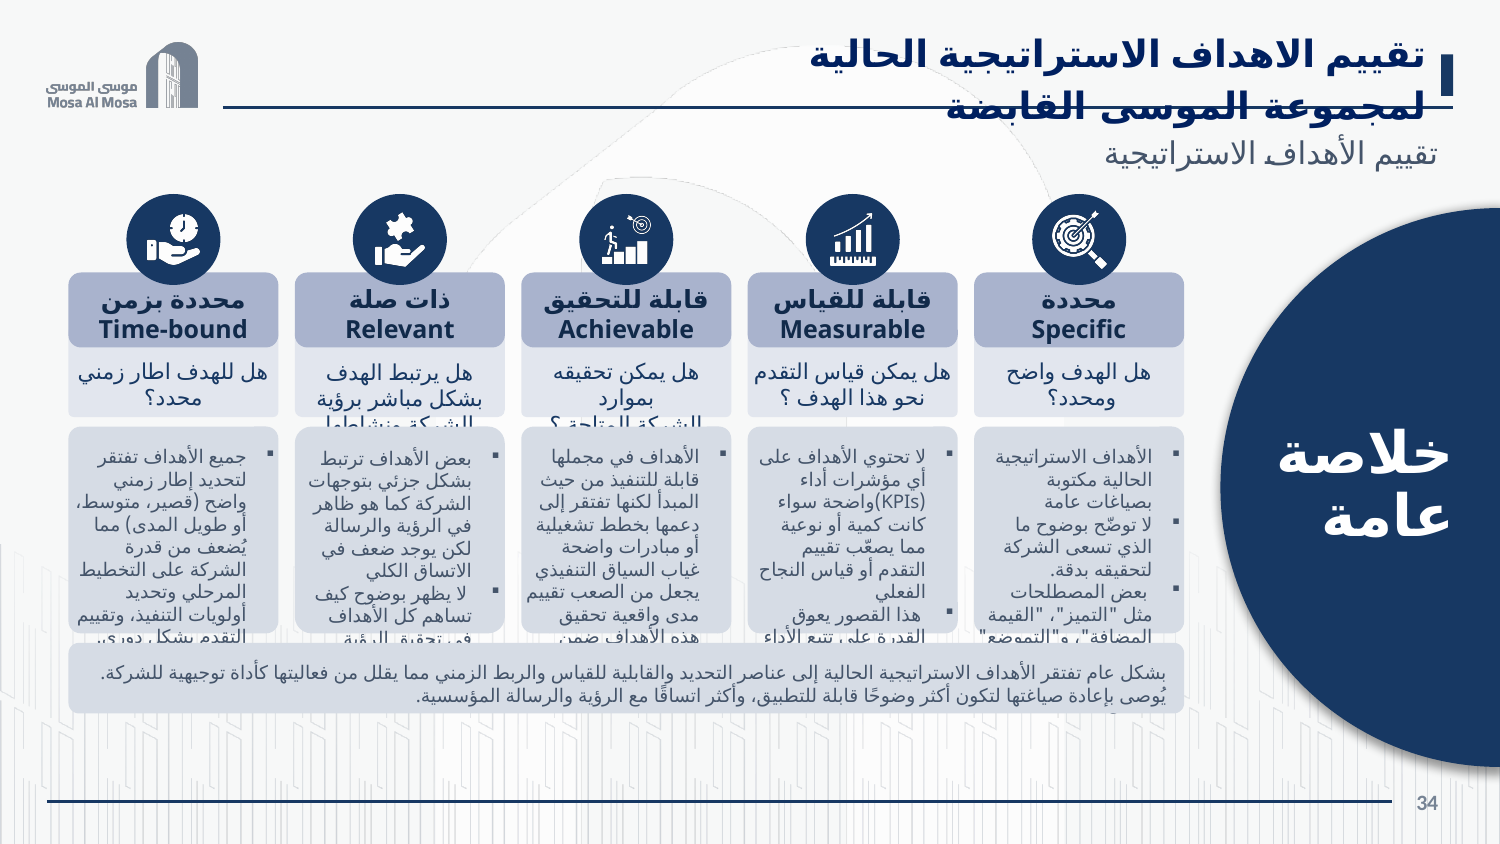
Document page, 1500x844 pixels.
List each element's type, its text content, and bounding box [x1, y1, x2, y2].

text_box [1229, 208, 1500, 767]
text_box هل يمكن تحقيقه بموارد الشركة المتاحة ؟ [521, 338, 732, 418]
slide_number 34 [1368, 783, 1454, 821]
text_box [1441, 54, 1454, 96]
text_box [805, 193, 900, 285]
picture [46, 42, 198, 108]
picture [436, 45, 1064, 106]
text_box تقييم الأهداف الاستراتيجية [674, 130, 1454, 179]
text_box جميع الأهداف تفتقر لتحديد إطار زمني واضح (قصير، متوسط، أو طويل المدى) مما يُضعف من قدرة الشركة على التخطيط المرحلي وتحديد أولويات التنفيذ، وتقييم التقدم بشكل دوري. [68, 426, 279, 634]
text_box هل يرتبط الهدف بشكل مباشر برؤية الشركة ونشاطها الأساسي ؟ [294, 337, 505, 418]
text_box بشكل عام تفتقر الأهداف الاستراتيجية الحالية إلى عناصر التحديد والقابلية للقياس والربط الزمني مما يقلل من فعاليتها كأداة توجيهية للشركة. يُوصى بإعادة صياغتها لتكون أكثر وضوحًا قابلة للتطبيق، وأكثر اتساقًا مع الرؤية والرسالة المؤسسية. [68, 642, 1185, 714]
text_box لا تحتوي الأهداف على أي مؤشرات أداء (KPIs)واضحة سواء كانت كمية أو نوعية مما يصعّب تقييم التقدم أو قياس النجاح الفعلي هذا القصور يعوق القدرة على تتبع الأداء أو محاسبة الفرق التنفيذية. [747, 426, 958, 634]
text_box هل للهدف اطار زمني محدد؟ [68, 339, 279, 418]
text_box الأهداف الاستراتيجية الحالية مكتوبة بصياغات عامة لا توضّح بوضوح ما الذي تسعى الشركة لتحقيقه بدقة. بعض المصطلحات مثل "التميز"، "القيمة المضافة"، و"التموضع" تحتاج إلى تحديد أدق لمجال التطبيق ونطاق العمل. [974, 426, 1185, 634]
text_box محددة Specific [974, 272, 1185, 348]
text_box هل الهدف واضح ومحدد؟ [974, 337, 1185, 418]
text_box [1032, 193, 1127, 285]
text_box تقييم الاهداف الاستراتيجية الحالية لمجموعة الموسى القابضة [662, 56, 1441, 94]
text_box خلاصة عامة [1218, 415, 1469, 557]
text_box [579, 193, 674, 285]
text_box هل يمكن قياس التقدم نحو هذا الهدف ؟ [747, 338, 958, 418]
text_box ذات صلة Relevant [294, 272, 505, 348]
text_box قابلة للقياس Measurable [747, 272, 958, 348]
text_box بعض الأهداف ترتبط بشكل جزئي بتوجهات الشركة كما هو ظاهر في الرؤية والرسالة لكن يوجد ضعف في الاتساق الكلي لا يظهر بوضوح كيف تساهم كل الأهداف في تحقيق الرؤية الشاملة أو الرسالة الفعلية للشركة. [294, 426, 505, 634]
picture [0, 109, 1500, 844]
text_box الأهداف في مجملها قابلة للتنفيذ من حيث المبدأ لكنها تفتقر إلى دعمها بخطط تشغيلية أو مبادرات واضحة غياب السياق التنفيذي يجعل من الصعب تقييم مدى واقعية تحقيق هذه الأهداف ضمن الموارد المتاحة. [521, 426, 732, 634]
text_box قابلة للتحقيق Achievable [521, 272, 732, 348]
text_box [126, 193, 221, 285]
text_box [352, 193, 447, 285]
text_box محددة بزمن Time-bound [68, 272, 279, 348]
